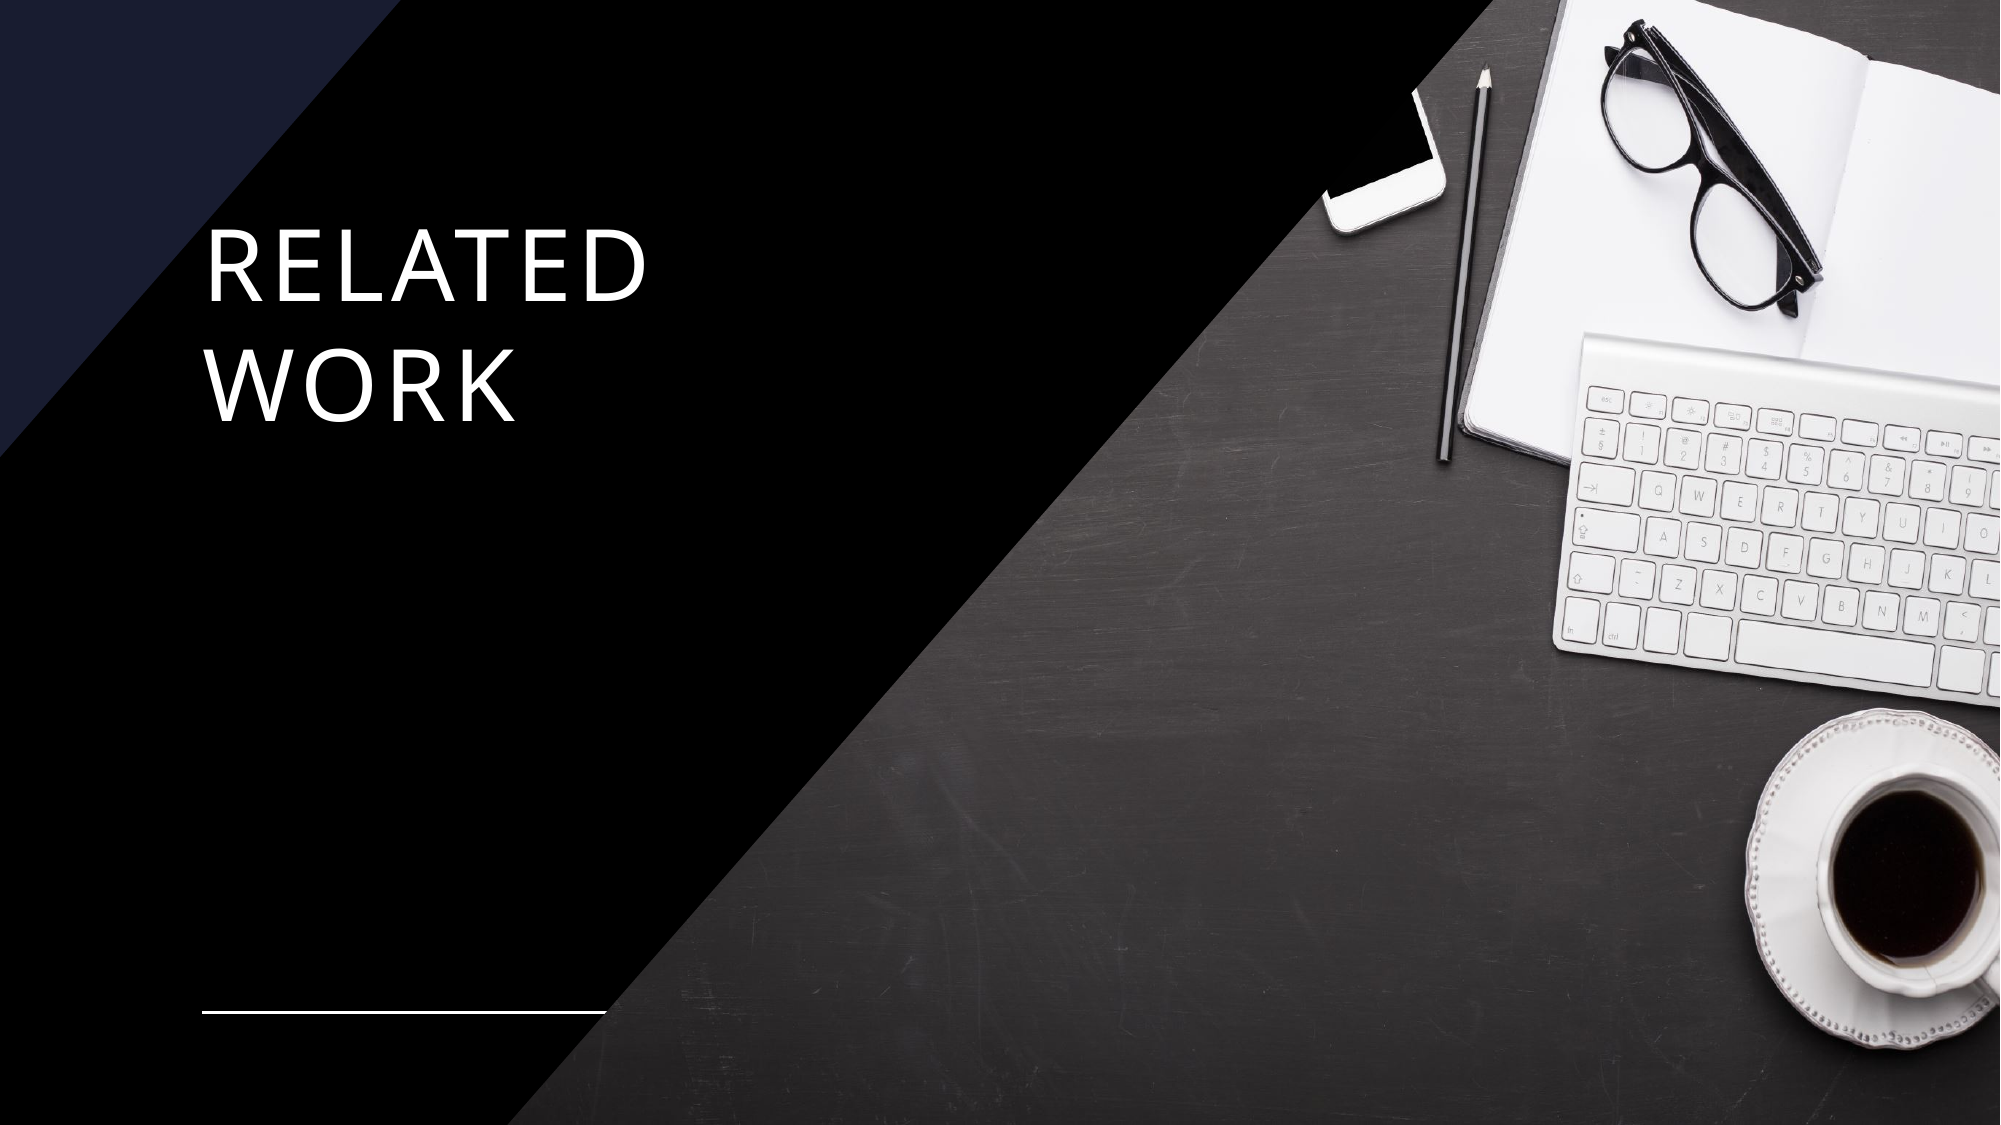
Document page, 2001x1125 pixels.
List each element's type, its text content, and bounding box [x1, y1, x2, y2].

title Related Work [187, 193, 507, 601]
picture [507, 0, 2000, 1125]
